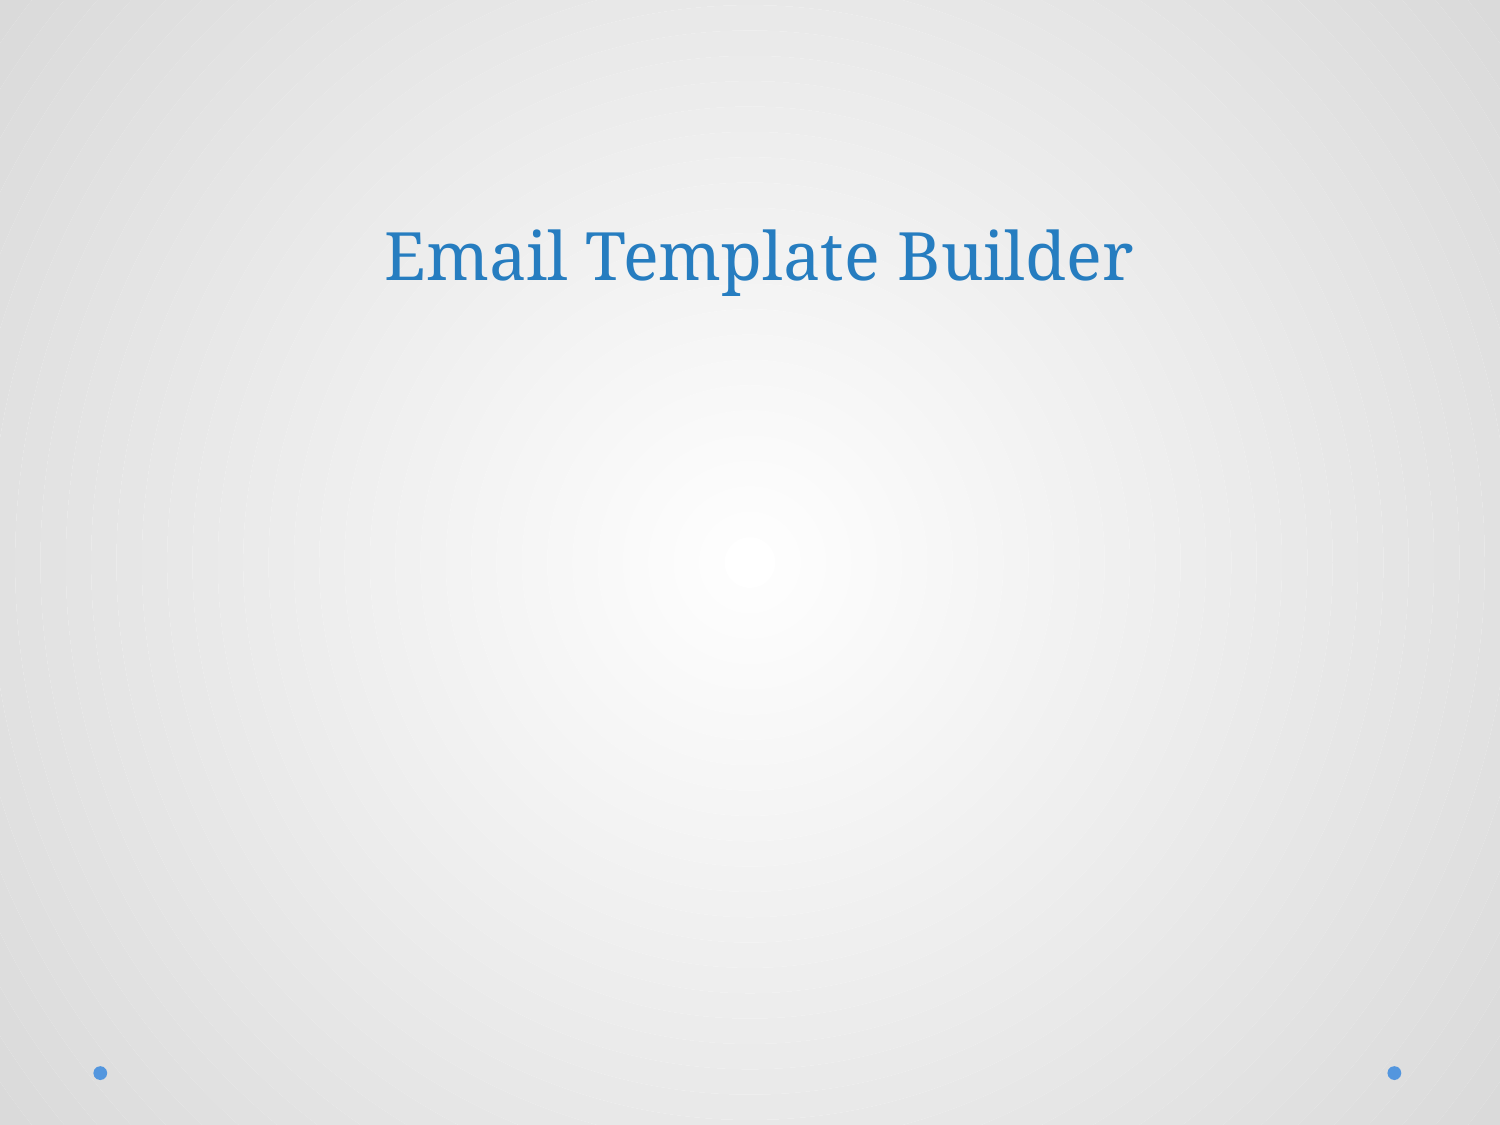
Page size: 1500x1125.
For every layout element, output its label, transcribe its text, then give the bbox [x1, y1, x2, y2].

text_box Email Template Builder [369, 206, 1150, 302]
